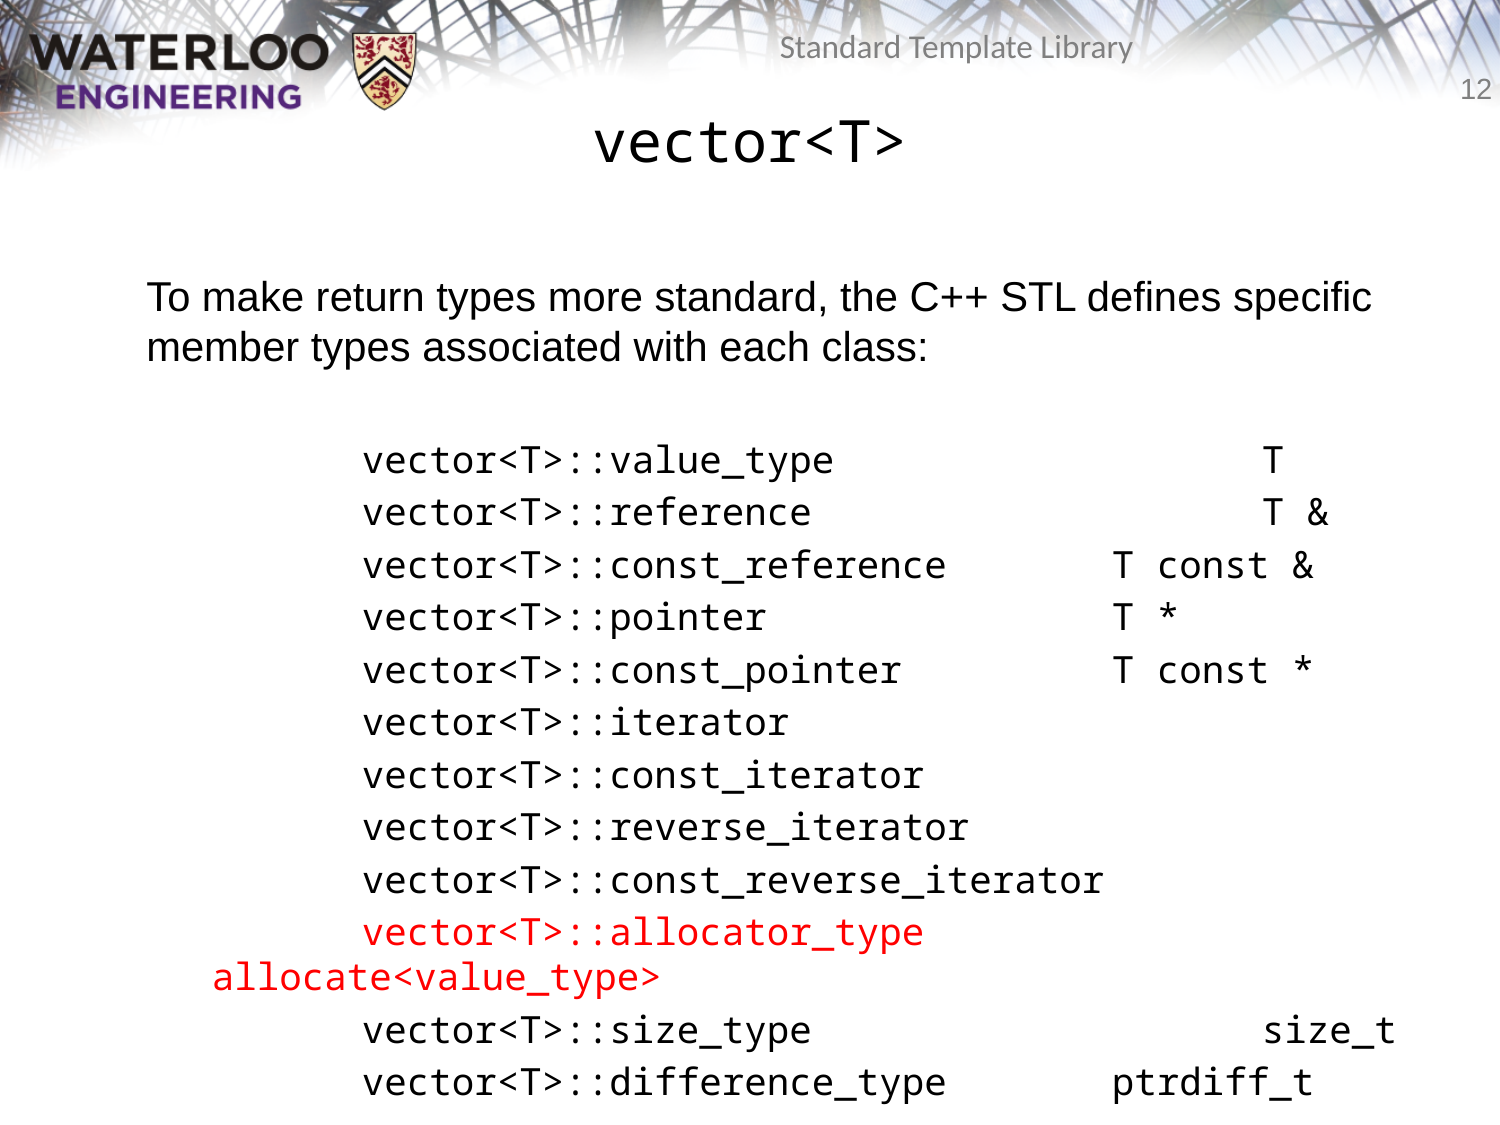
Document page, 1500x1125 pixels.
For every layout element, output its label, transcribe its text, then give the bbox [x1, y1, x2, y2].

title vector<T> [74, 44, 1426, 233]
picture [0, 0, 1500, 1125]
list To make return types more standard, the C++ STL defines specific member types associated with each class: vector<T>::value_type T vector<T>::reference T & vector<T>::const_reference T const & vector<T>::pointer T * vector<T>::const_pointer T const * vector<T>::iterator vector<T>::const_iterator vector<T>::reverse_iterator vector<T>::const_reverse_iterator vector<T>::allocator_type allocate<value_type> vector<T>::size_type size_t vector<T>::difference_type ptrdiff_t [74, 262, 1426, 1006]
